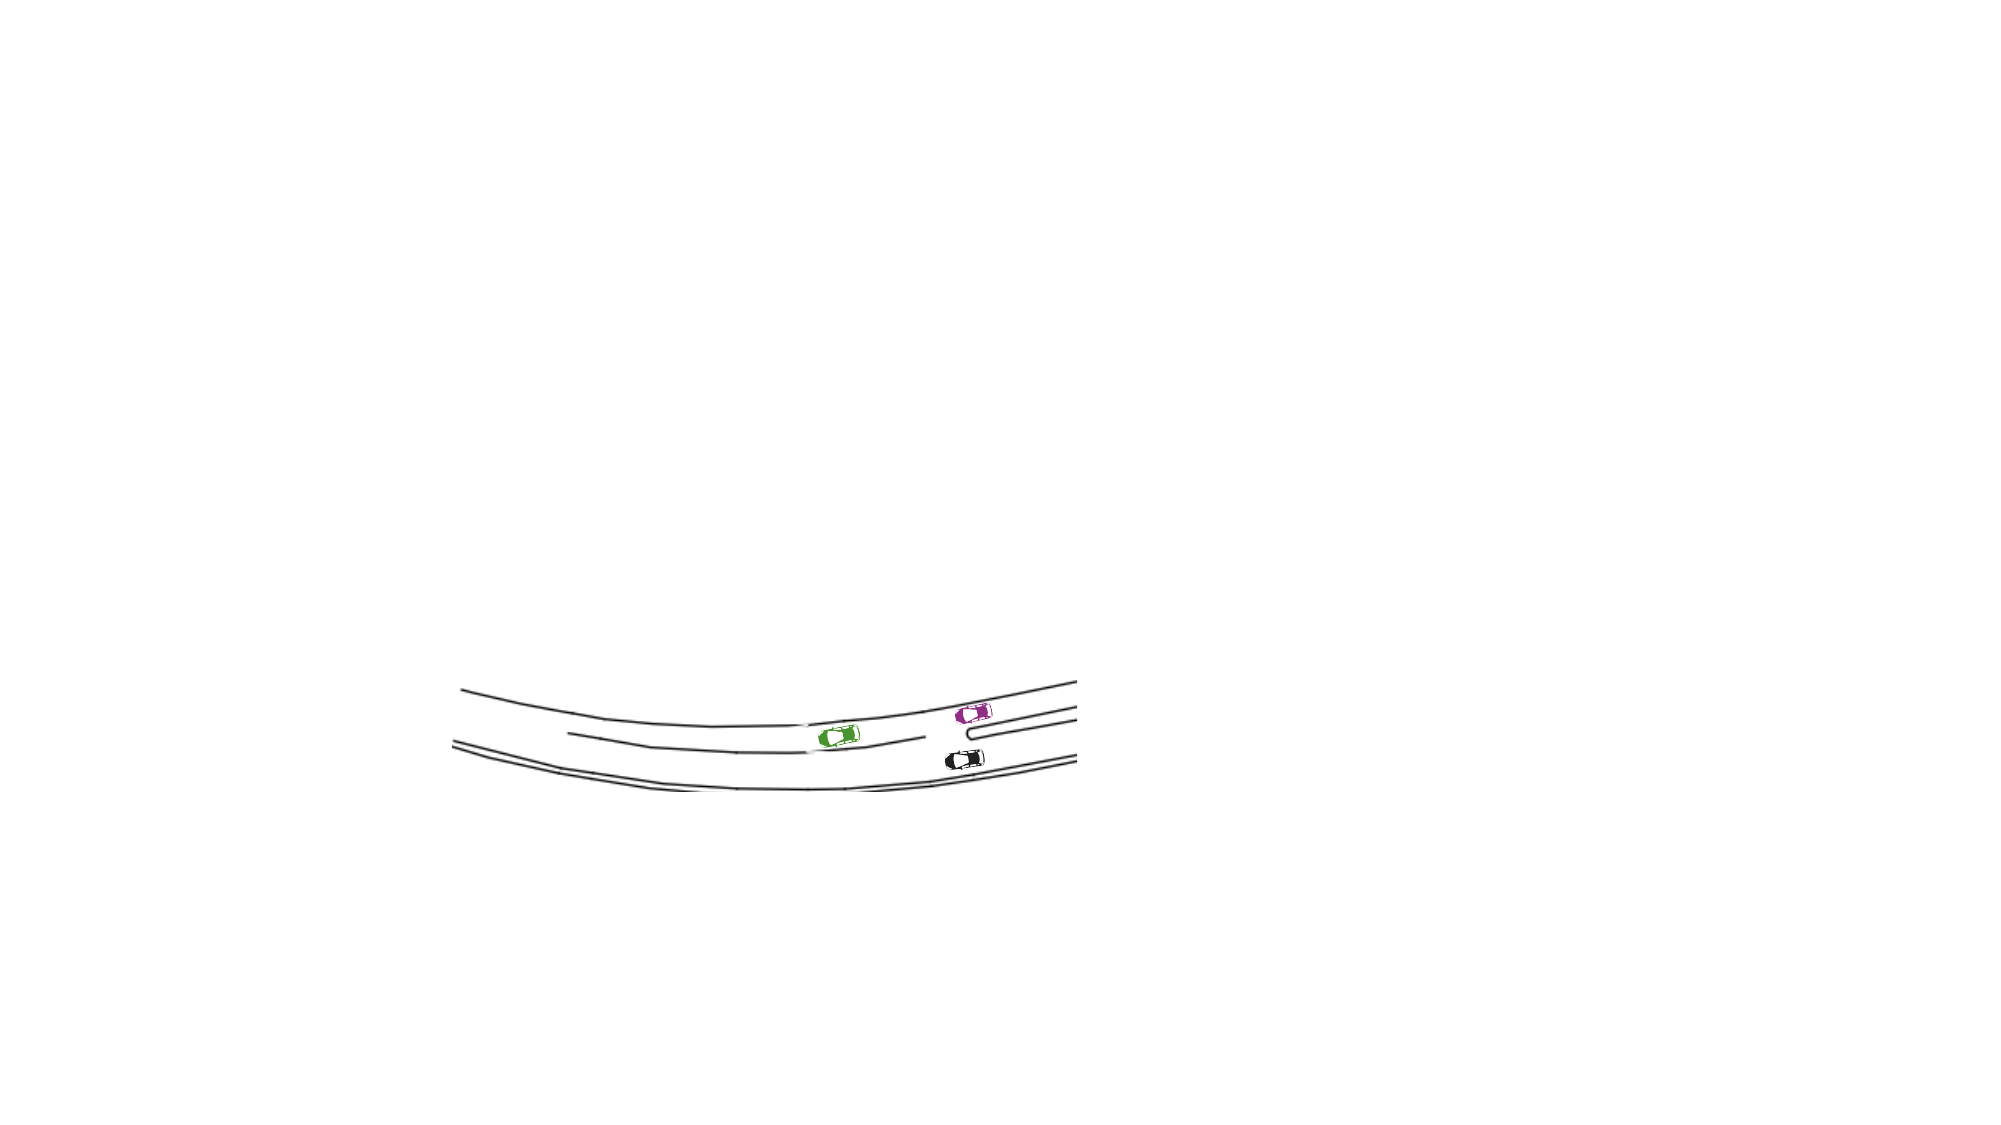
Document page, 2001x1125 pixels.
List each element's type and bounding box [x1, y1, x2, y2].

picture [451, 675, 1078, 793]
